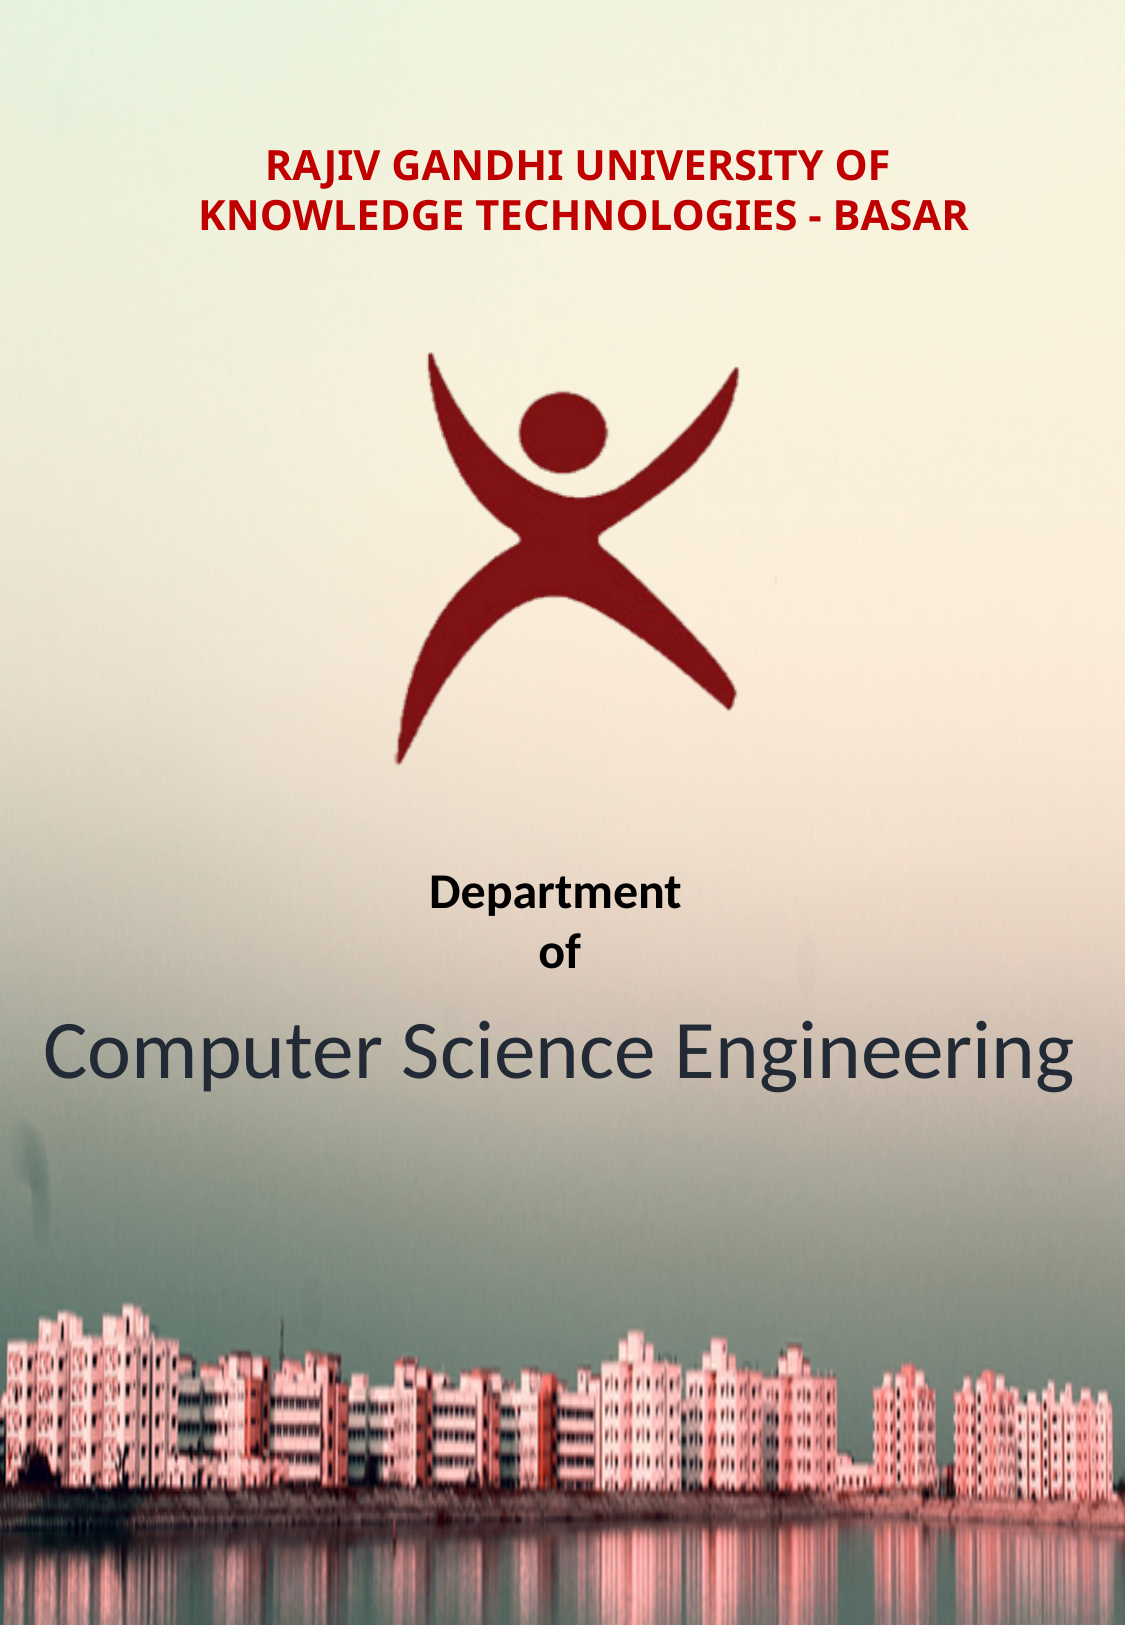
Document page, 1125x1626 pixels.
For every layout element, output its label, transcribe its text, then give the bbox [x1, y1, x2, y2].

text_box RAJIV GANDHI UNIVERSITY OF KNOWLEDGE TECHNOLOGIES - BASAR [158, 131, 998, 246]
text_box Department of [414, 851, 706, 986]
text_box Computer Science Engineering [28, 987, 1091, 1103]
picture [0, 0, 1125, 1625]
